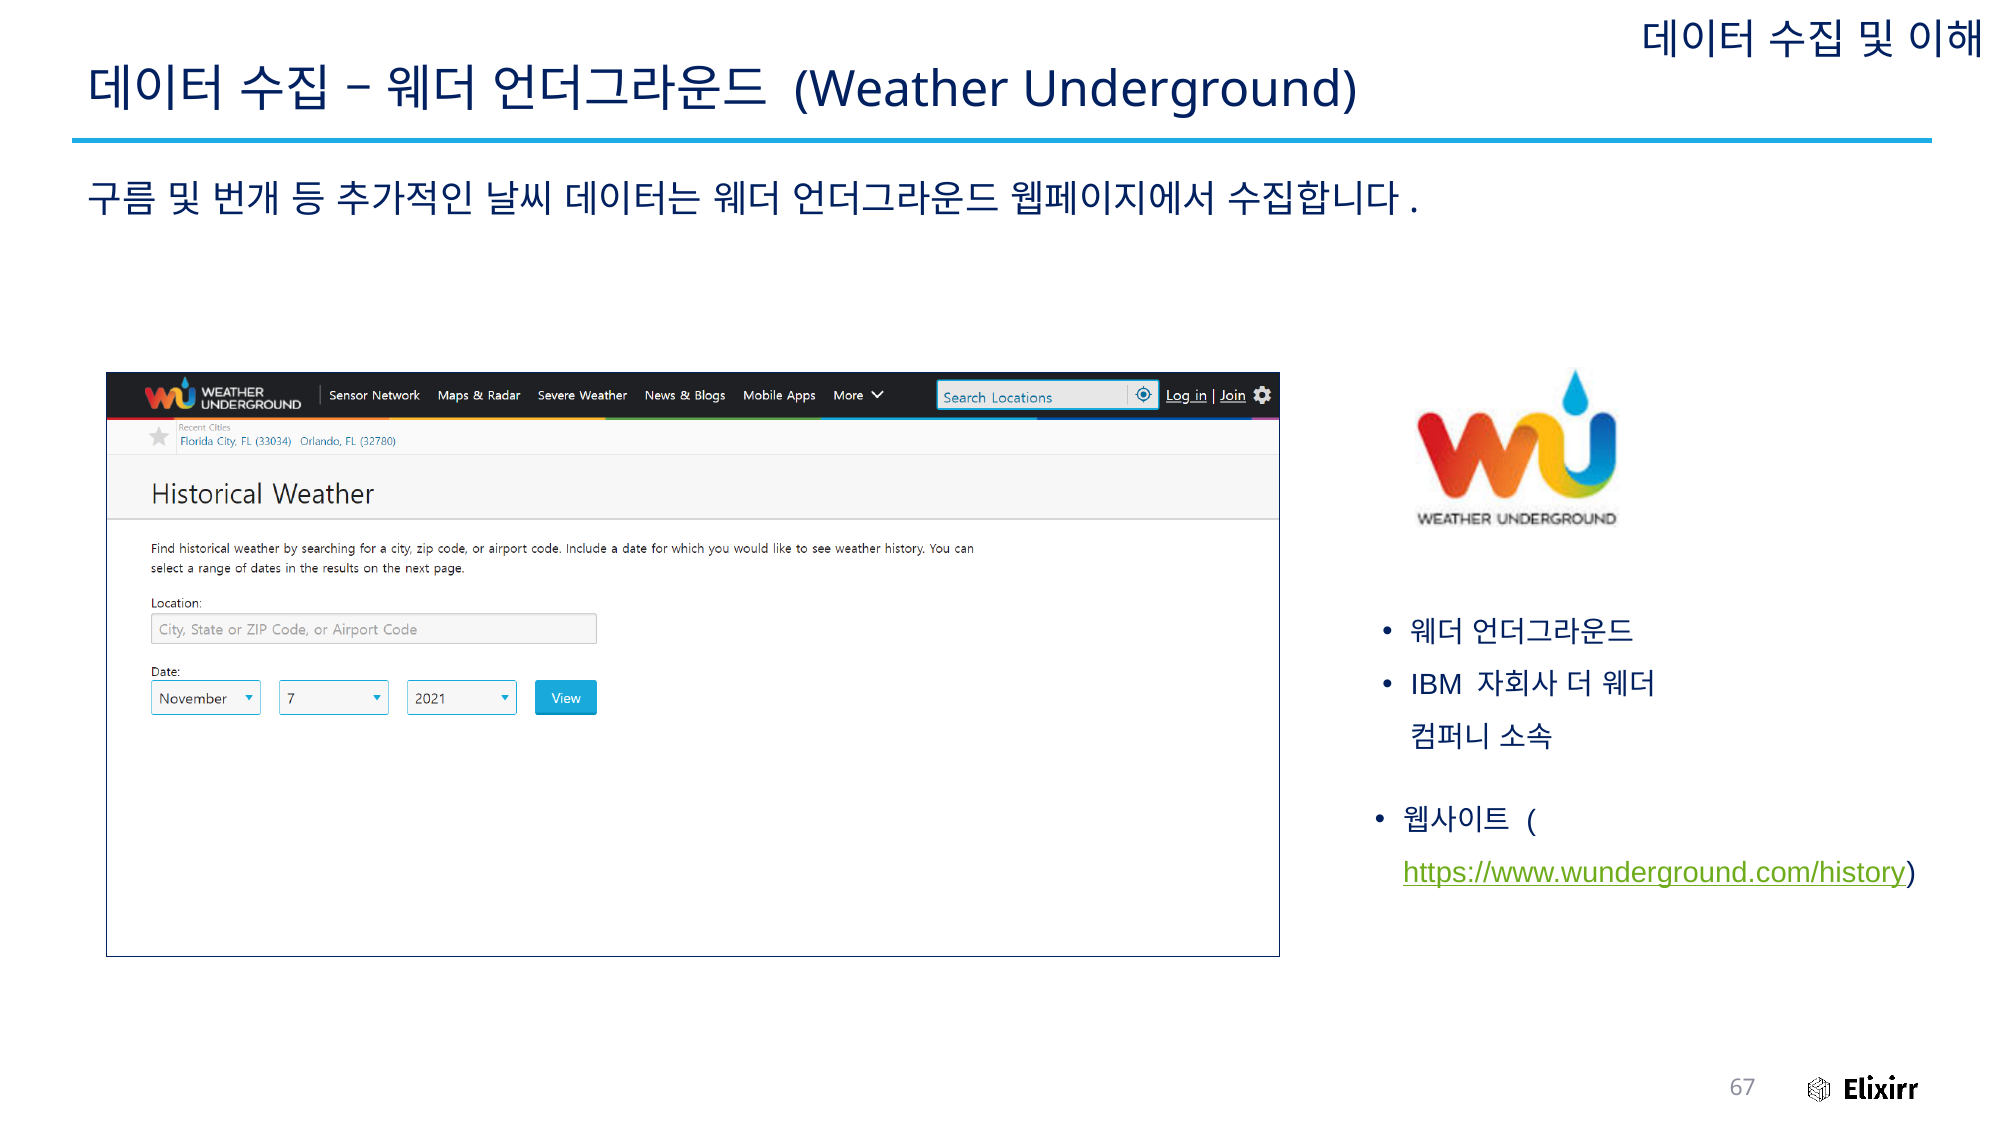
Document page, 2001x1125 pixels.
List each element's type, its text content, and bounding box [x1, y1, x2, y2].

slide_number 67 [1695, 1058, 1790, 1119]
picture [1808, 1075, 1918, 1102]
picture [1399, 342, 1634, 540]
title 데이터 수집 – 웨더 언더그라운드 (Weather Underground) [72, 43, 1933, 138]
text_box 웨더 언더그라운드 IBM 자회사 더 웨더 컴퍼니 소속 [1367, 577, 1695, 761]
text_box 데이터 수집 및 이해 [1389, 5, 2000, 71]
list 구름 및 번개 등 추가적인 날씨 데이터는 웨더 언더그라운드 웹페이지에서 수집합니다. [72, 153, 1933, 343]
text_box 웹사이트 (https://www.wunderground.com/history) [1360, 766, 1981, 896]
picture [106, 372, 1280, 957]
